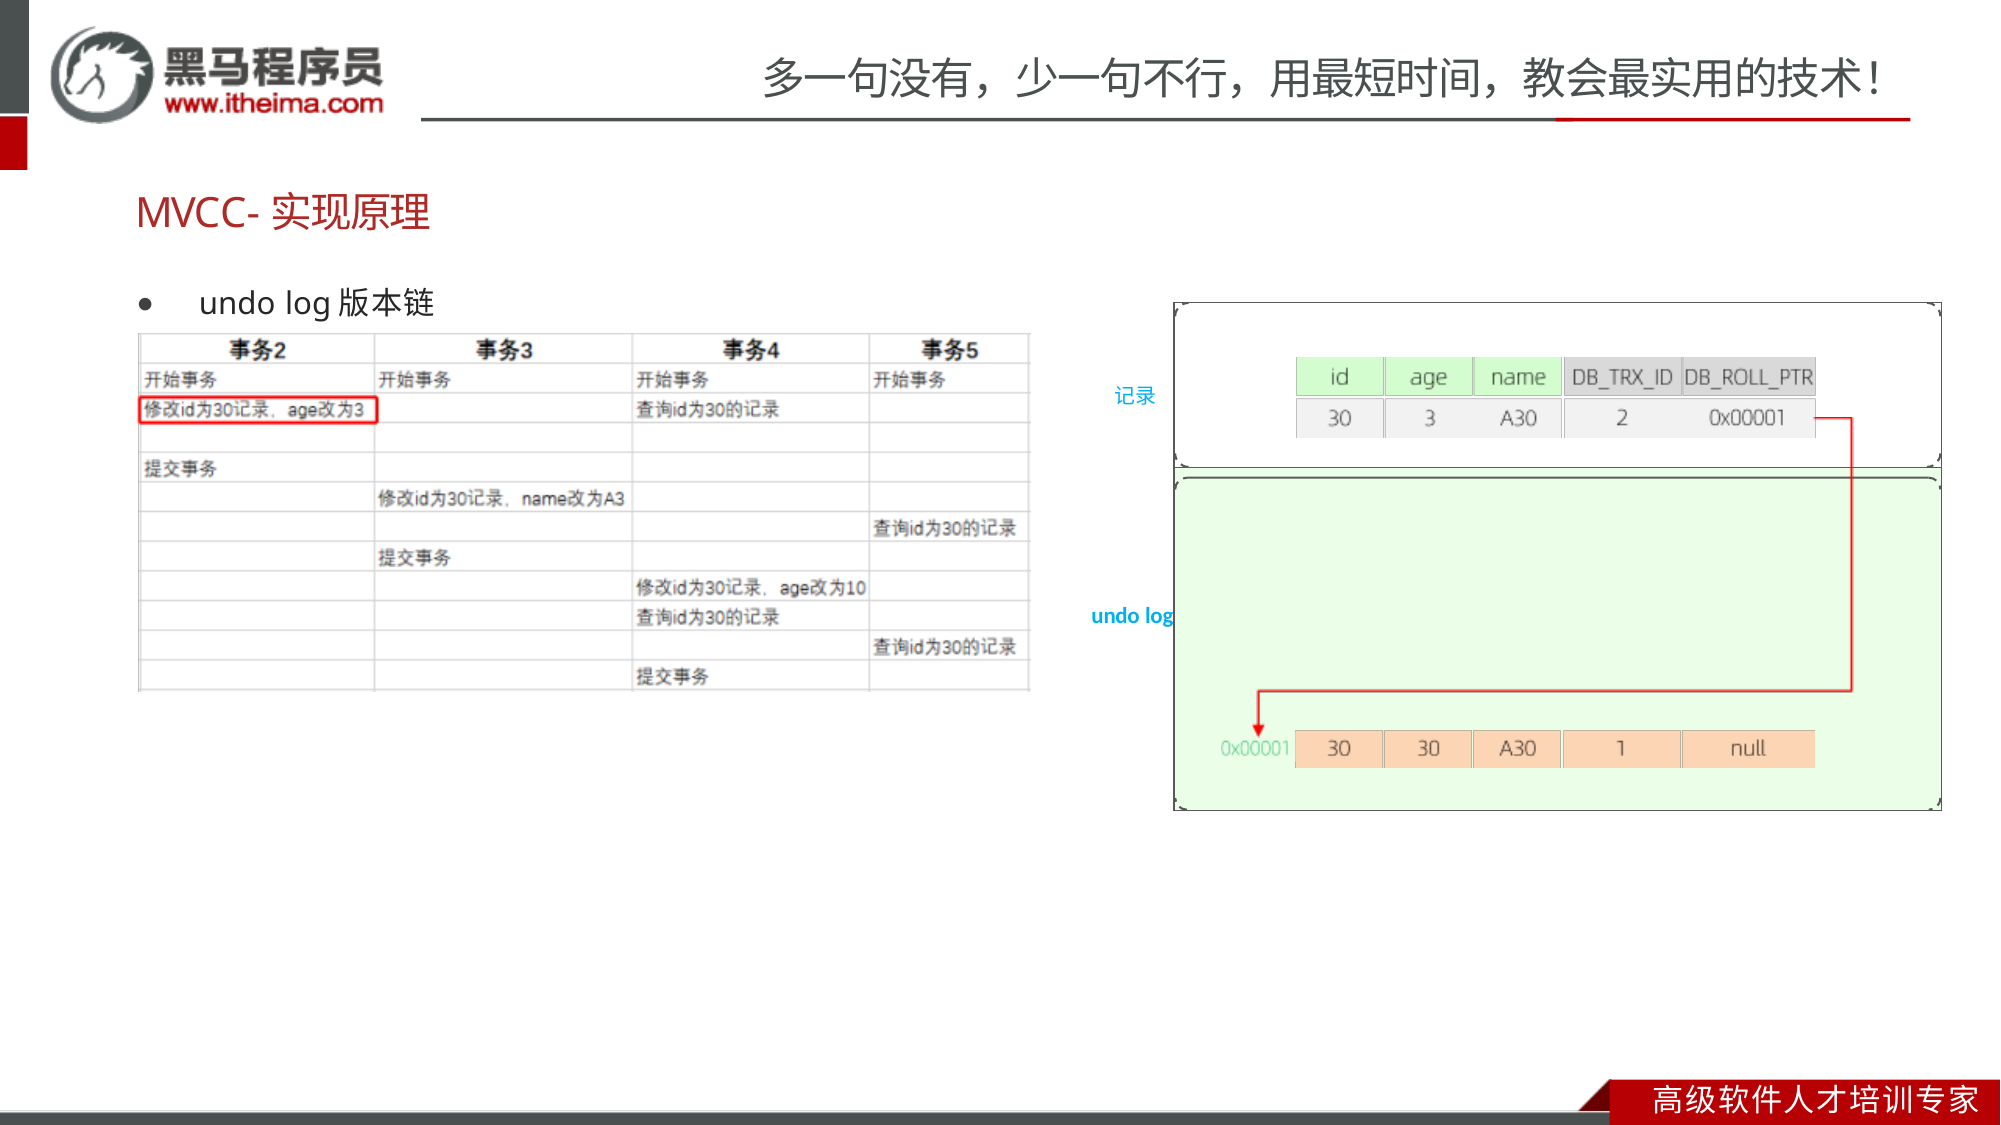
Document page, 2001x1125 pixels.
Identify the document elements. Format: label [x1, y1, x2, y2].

text_box [1854, 476, 1941, 490]
table_header [1175, 303, 1183, 311]
text_box [1089, 602, 1176, 631]
text_box [1175, 798, 1187, 810]
table_header [1933, 303, 1941, 313]
text_box [1175, 476, 1251, 490]
text_box [1928, 798, 1941, 810]
table_header [1932, 457, 1941, 467]
text_box [1112, 381, 1160, 411]
table_cell [1854, 468, 1941, 487]
text_box [131, 182, 438, 324]
table_cell [1933, 801, 1941, 810]
picture [0, 0, 29, 170]
table_header [1175, 303, 1941, 467]
text_box [1649, 1079, 2000, 1125]
picture [0, 1079, 1649, 1125]
text_box [1175, 302, 1189, 317]
picture [50, 26, 384, 124]
table_cell [1175, 468, 1251, 485]
text_box [1926, 302, 1941, 317]
picture [137, 333, 1031, 692]
table_cell [1175, 802, 1183, 810]
text_box [420, 117, 1911, 122]
table_header [1175, 459, 1183, 467]
text_box [759, 53, 1929, 106]
text_box [1175, 453, 1189, 467]
table_cell [1175, 479, 1941, 810]
text_box [1926, 453, 1941, 467]
picture [1221, 357, 1854, 768]
